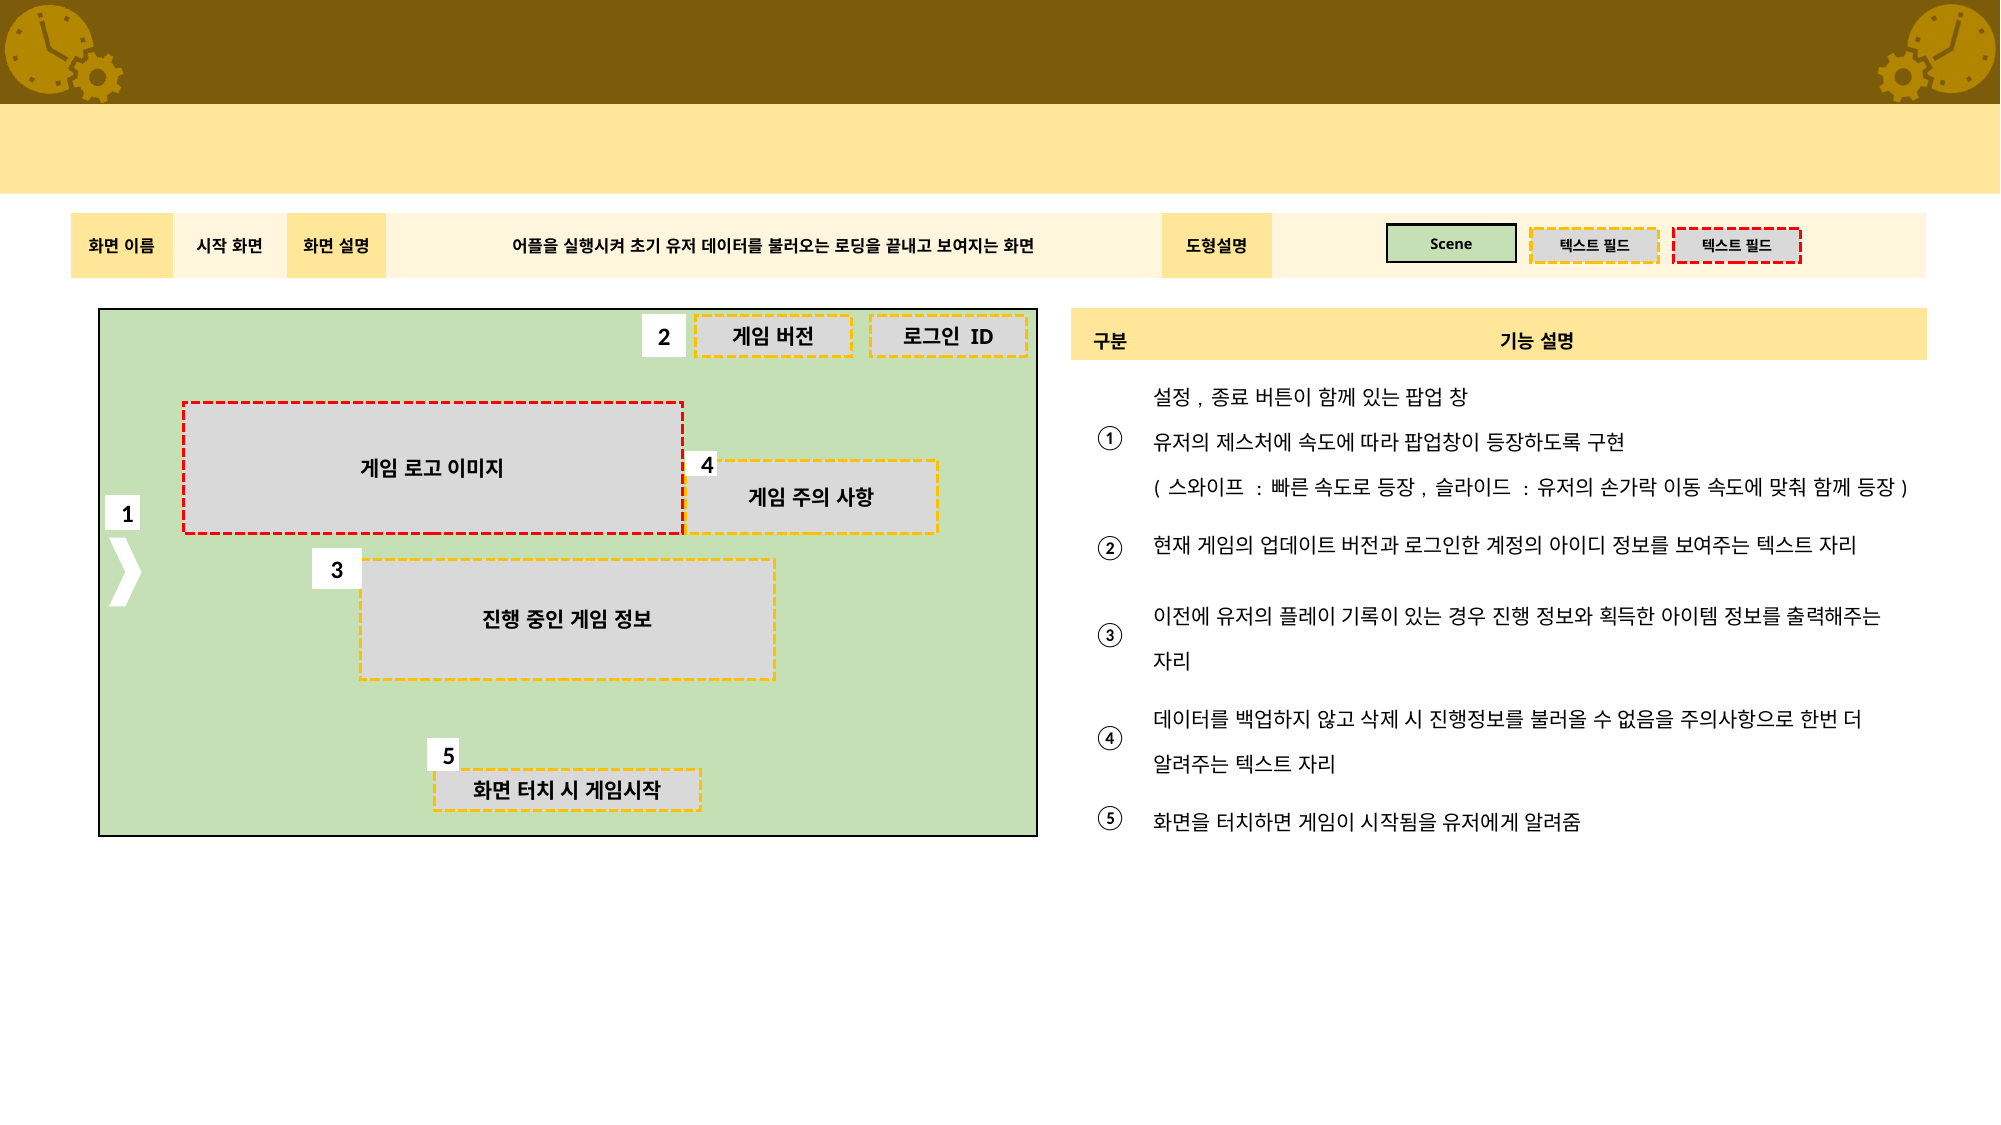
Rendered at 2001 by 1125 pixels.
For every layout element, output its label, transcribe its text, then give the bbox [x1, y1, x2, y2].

text_box Scene [1386, 223, 1517, 263]
text_box 텍스트 필드 [1530, 228, 1659, 263]
table_cell 화면을 터치하면 게임이 시작됨을 유저에게 알려줌 [1149, 785, 1927, 843]
table_cell ④ [1071, 682, 1149, 785]
text_box 5 [427, 738, 459, 771]
table_header 도형설명 [1162, 213, 1272, 278]
table_header 화면 이름 [71, 213, 173, 278]
table_header [1272, 213, 1926, 278]
table_cell ② [1071, 508, 1149, 579]
table_cell ③ [1071, 579, 1149, 682]
table_header 구분 [1071, 308, 1149, 360]
text_box 화면 터치 시 게임시작 [433, 769, 702, 811]
text_box 게임 로고 이미지 [182, 401, 683, 534]
text_box 로그인 ID [870, 315, 1027, 358]
table_cell 설정, 종료 버튼이 함께 있는 팝업 창 유저의 제스처에 속도에 따라 팝업창이 등장하도록 구현 ( 스와이프 : 빠른 속도로 등장, 슬라이드 : 유저의 손가락 이동 속도에 맞춰 함께 등장) [1149, 360, 1927, 508]
text_box 게임 버전 [695, 315, 852, 358]
table_header 화면 설명 [287, 213, 386, 278]
table_header 어플을 실행시켜 초기 유저 데이터를 불러오는 로딩을 끝내고 보여지는 화면 [386, 213, 1162, 278]
text_box 진행 중인 게임 정보 [360, 559, 775, 680]
text_box [107, 536, 143, 608]
text_box 1 [105, 495, 140, 530]
table_cell 현재 게임의 업데이트 버전과 로그인한 계정의 아이디 정보를 보여주는 텍스트 자리 [1149, 508, 1927, 579]
text_box 2 [642, 314, 686, 357]
text_box 텍스트 필드 [1672, 228, 1802, 263]
table_cell ① [1071, 360, 1149, 508]
text_box 시작 화면 [98, 308, 1038, 837]
text_box 3 [312, 548, 362, 589]
table_header 시작 화면 [173, 213, 287, 278]
table_header 기능 설명 [1149, 308, 1927, 360]
table_cell 이전에 유저의 플레이 기록이 있는 경우 진행 정보와 획득한 아이템 정보를 출력해주는 자리 [1149, 579, 1927, 682]
table_cell 데이터를 백업하지 않고 삭제 시 진행정보를 불러올 수 없음을 주의사항으로 한번 더 알려주는 텍스트 자리 [1149, 682, 1927, 785]
table_cell ⑤ [1071, 785, 1149, 843]
text_box 4 [685, 451, 717, 476]
text_box 게임 주의 사항 [685, 460, 938, 534]
